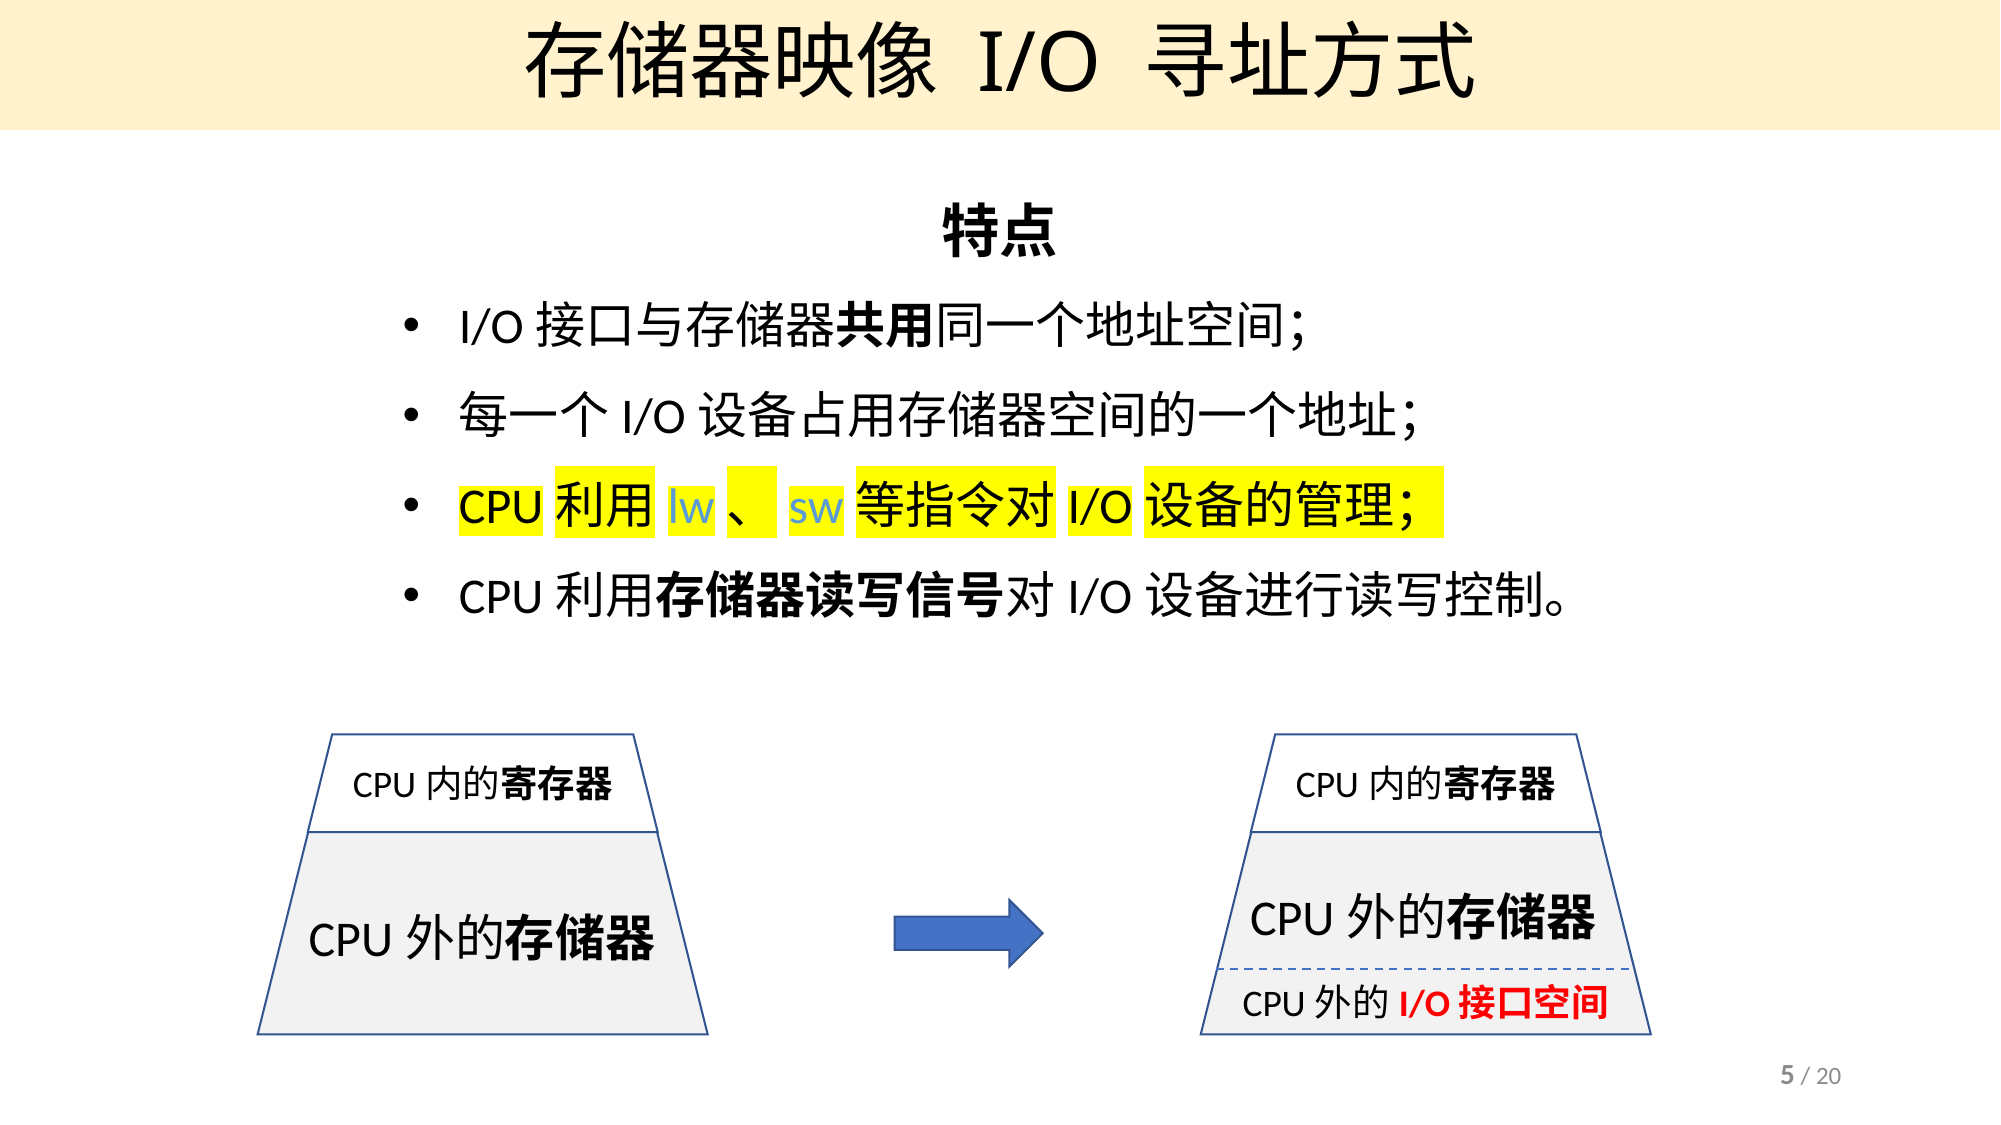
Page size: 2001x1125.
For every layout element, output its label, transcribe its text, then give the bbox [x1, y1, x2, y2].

text_box [306, 733, 659, 832]
title 存储器映像 I/O 寻址方式 [0, 0, 2000, 130]
text_box CPU外的I/O接口空间 [1227, 971, 1624, 1032]
text_box [893, 897, 1045, 970]
slide_number / 20 [1641, 1042, 1863, 1103]
text_box CPU外的存储器 [1235, 877, 1612, 953]
text_box CPU内的寄存器 [1281, 752, 1571, 813]
text_box [1249, 733, 1602, 832]
text_box 特点 I/O接口与存储器共用同一个地址空间； 每一个I/O设备占用存储器空间的一个地址； CPU利用lw、sw等指令对I/O设备的管理； CPU利用存储器读写信号对I/O设备进行读写控制。 [312, 151, 1687, 632]
text_box CPU内的寄存器 [338, 752, 628, 813]
text_box [1199, 831, 1653, 1036]
text_box [256, 831, 709, 1036]
text_box CPU外的存储器 [293, 898, 670, 974]
